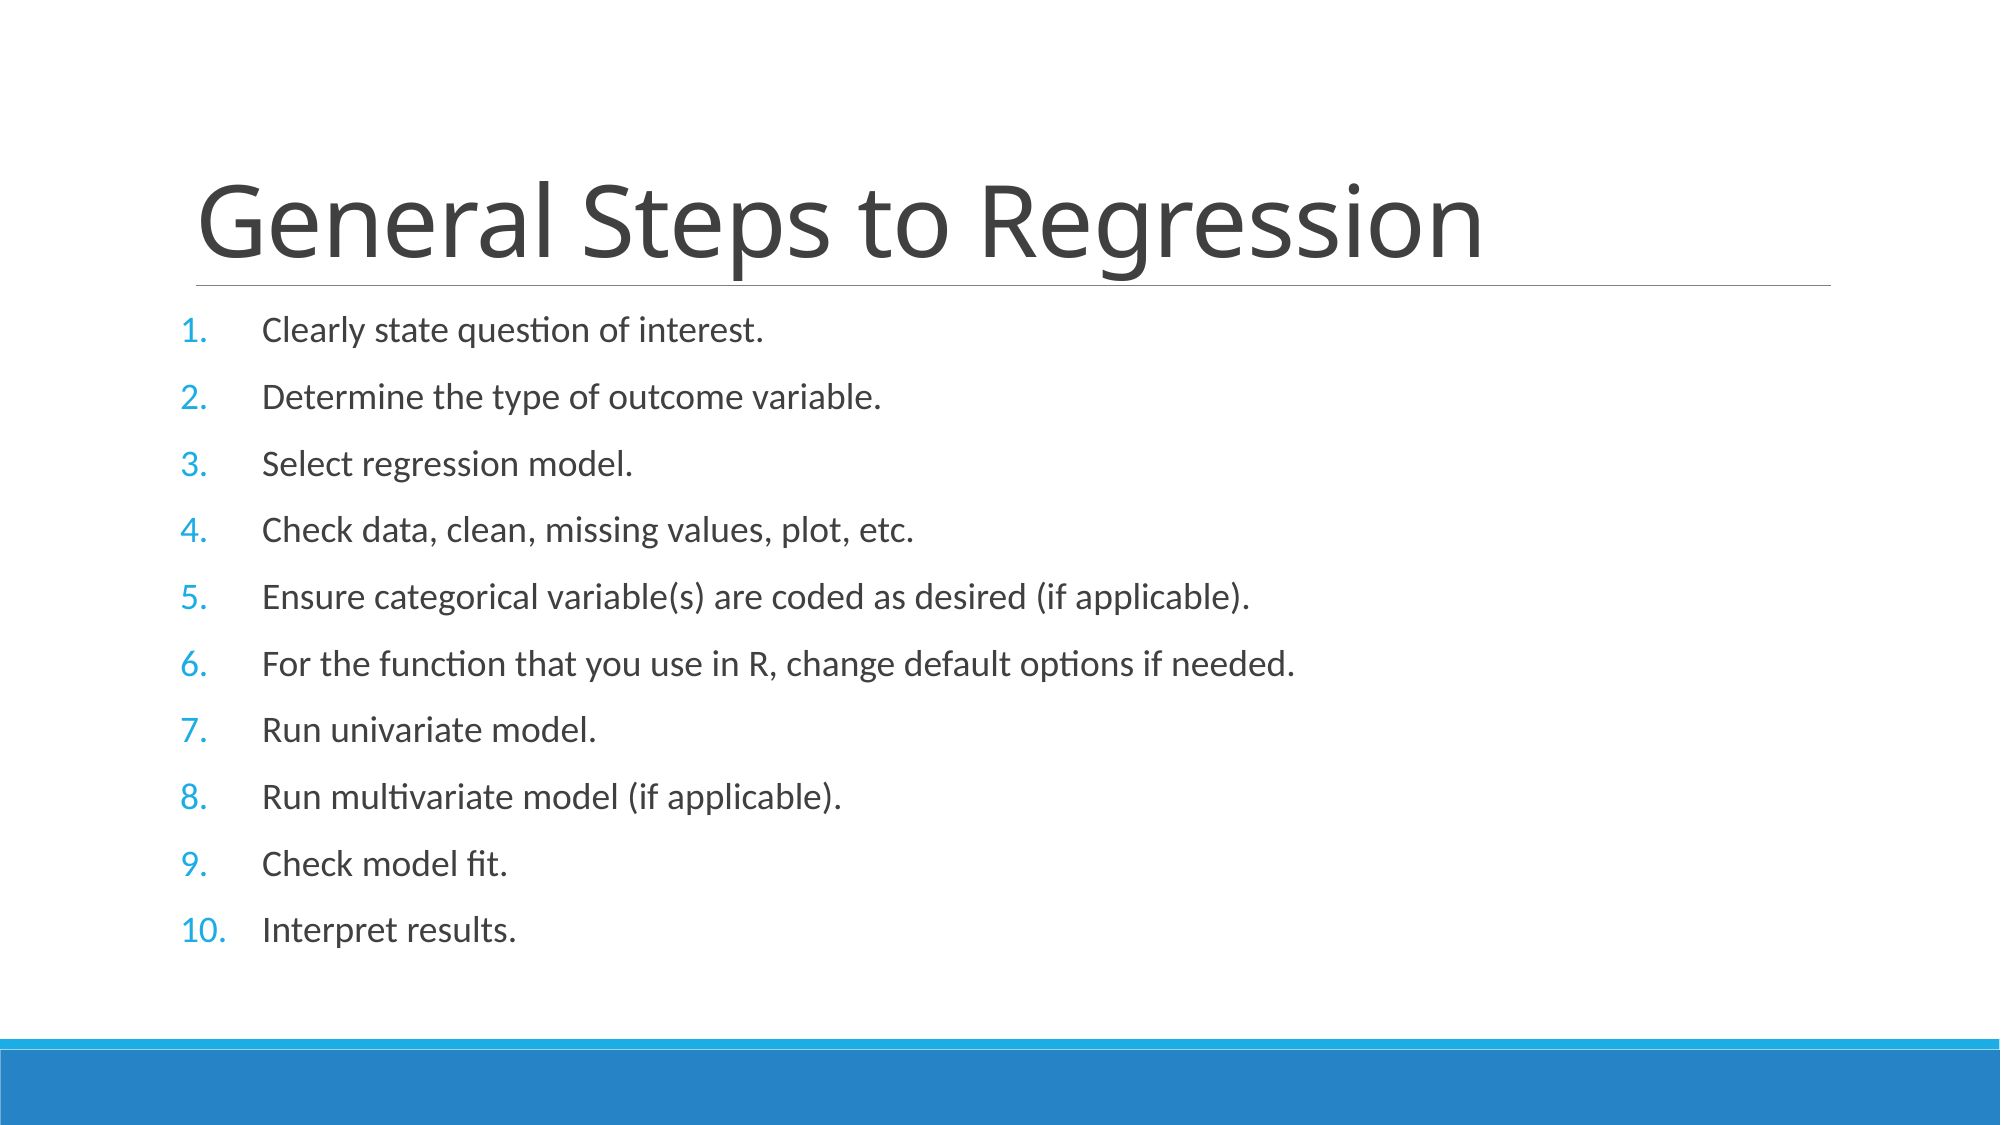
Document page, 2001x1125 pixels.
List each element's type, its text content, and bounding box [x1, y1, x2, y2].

title General Steps to Regression [180, 47, 1830, 285]
list Clearly state question of interest. Determine the type of outcome variable. Select regression model. Check data, clean, missing values, plot, etc. Ensure categorical variable(s) are coded as desired (if applicable). For the function that you use in R, change default options if needed. Run univariate model. Run multivariate model (if applicable). Check model fit. Interpret results. [180, 302, 1830, 963]
